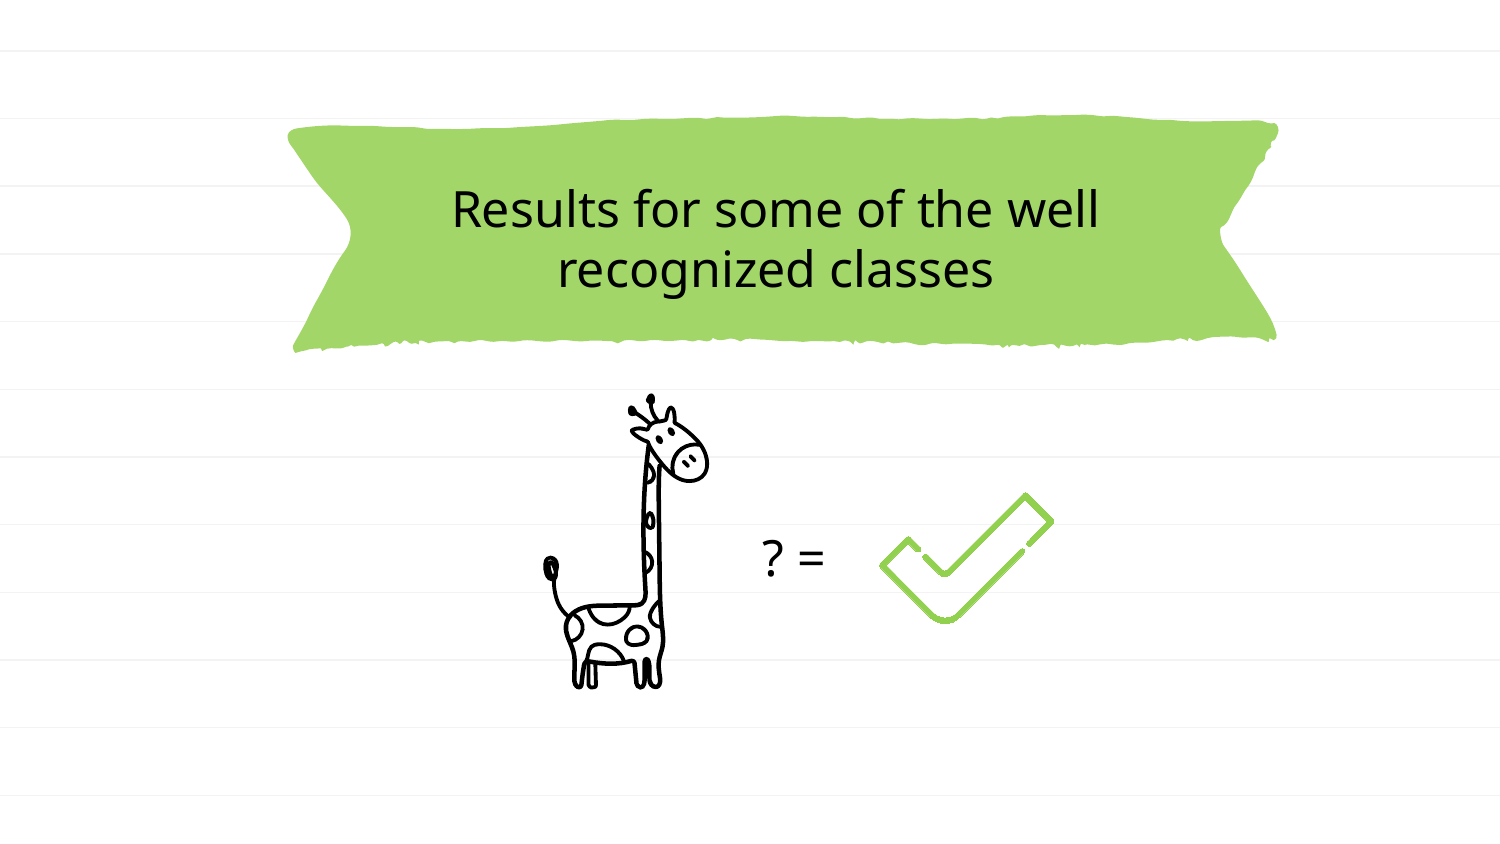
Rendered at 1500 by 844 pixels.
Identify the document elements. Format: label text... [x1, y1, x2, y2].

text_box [878, 492, 1055, 624]
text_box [542, 393, 710, 690]
title Results for some of the well recognized classes [379, 161, 1173, 313]
text_box [287, 114, 1279, 353]
text_box ? = [721, 481, 868, 602]
